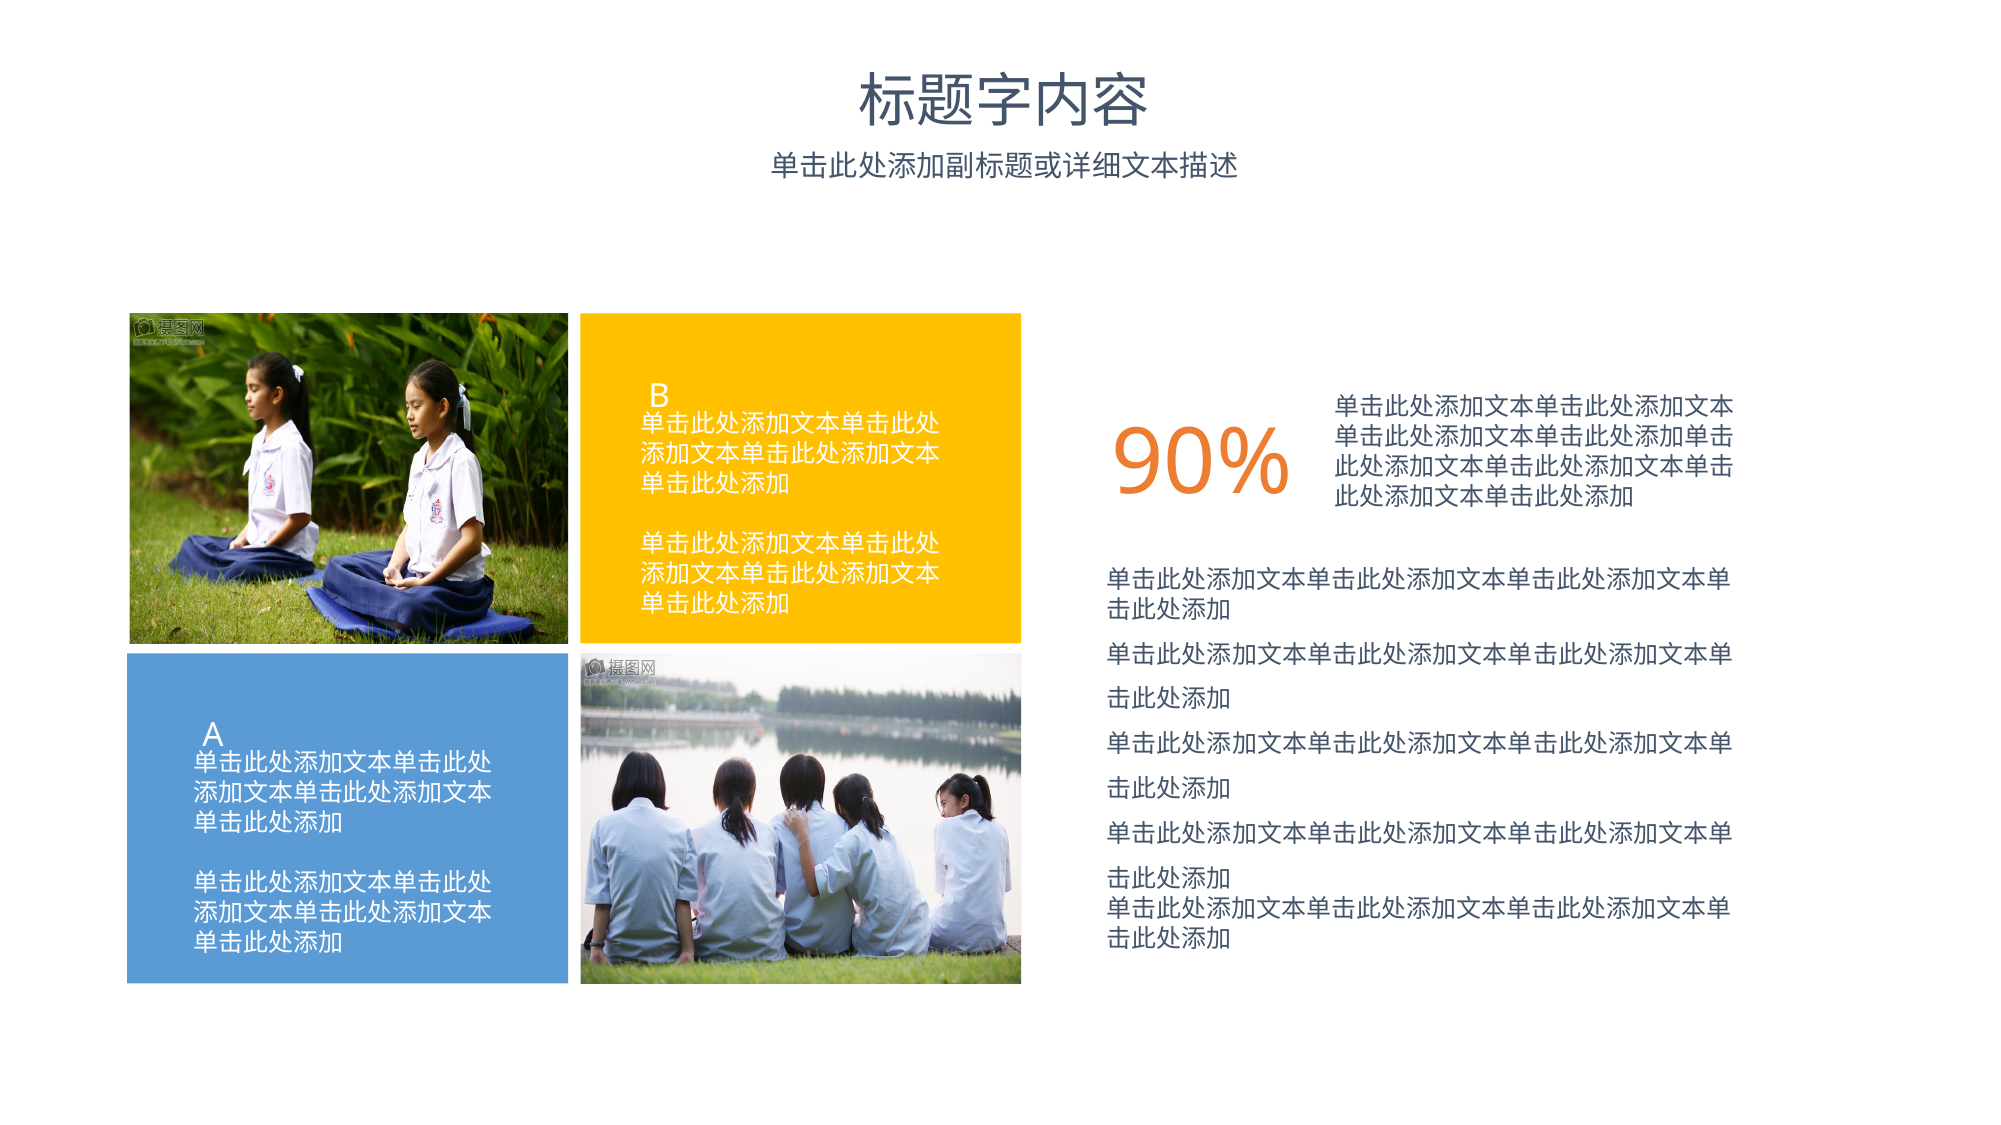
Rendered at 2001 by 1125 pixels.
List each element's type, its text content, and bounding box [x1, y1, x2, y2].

text_box 单击此处添加副标题或详细文本描述 [755, 140, 1254, 191]
text_box 标题字内容 [843, 55, 1165, 140]
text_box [1091, 383, 1750, 965]
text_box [127, 313, 1022, 984]
